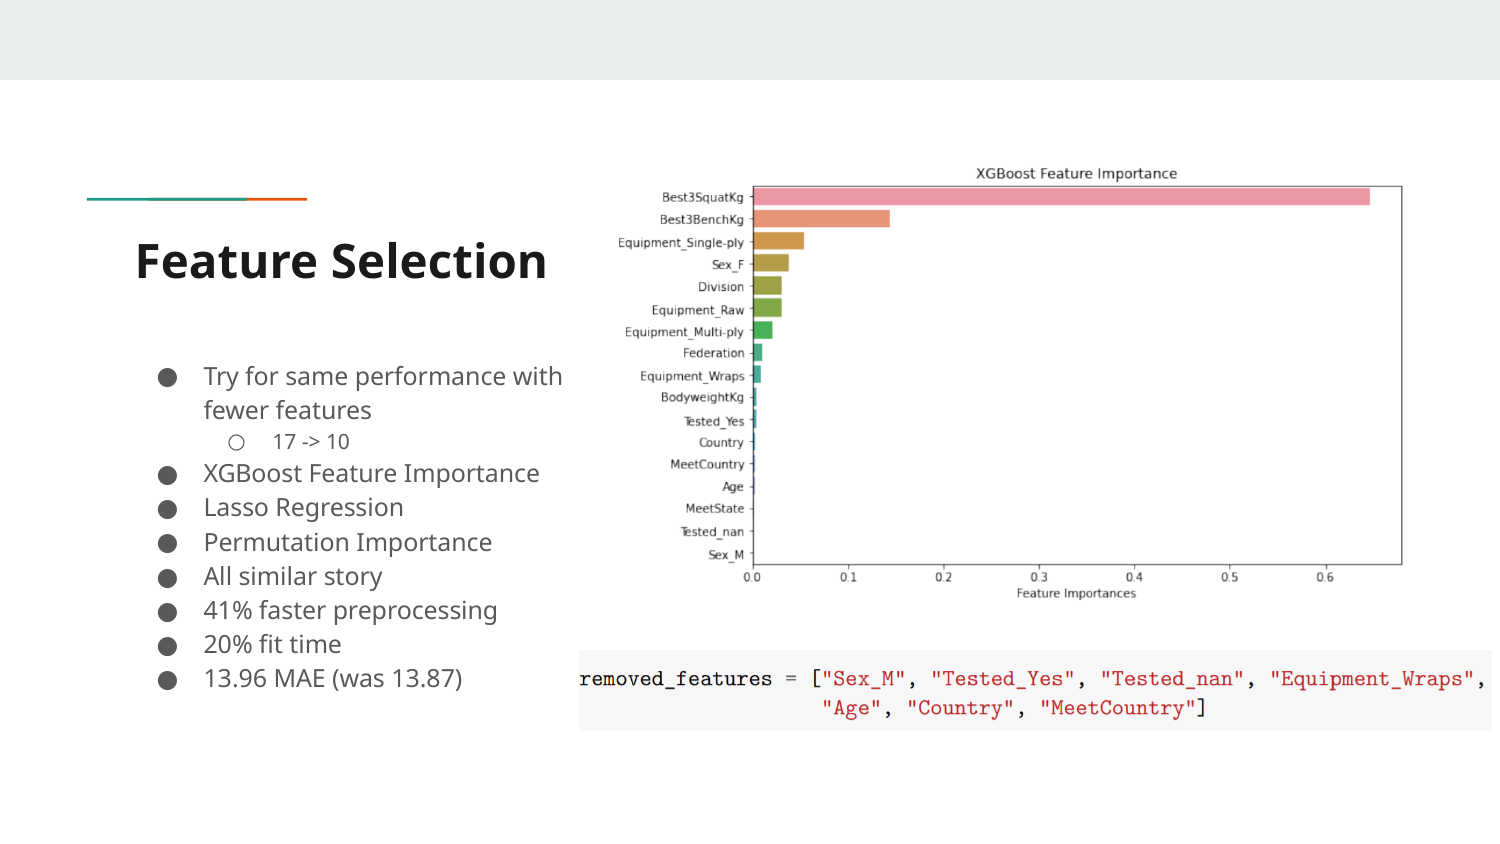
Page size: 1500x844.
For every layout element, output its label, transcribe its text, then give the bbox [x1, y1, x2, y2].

picture [578, 649, 1492, 731]
picture [592, 164, 1441, 607]
list Try for same performance with fewer features 17 -> 10 XGBoost Feature Importance Lasso Regression Permutation Importance All similar story 41% faster preprocessing 20% fit time 13.96 MAE (was 13.87) [119, 341, 580, 712]
title Feature Selection [119, 216, 587, 305]
